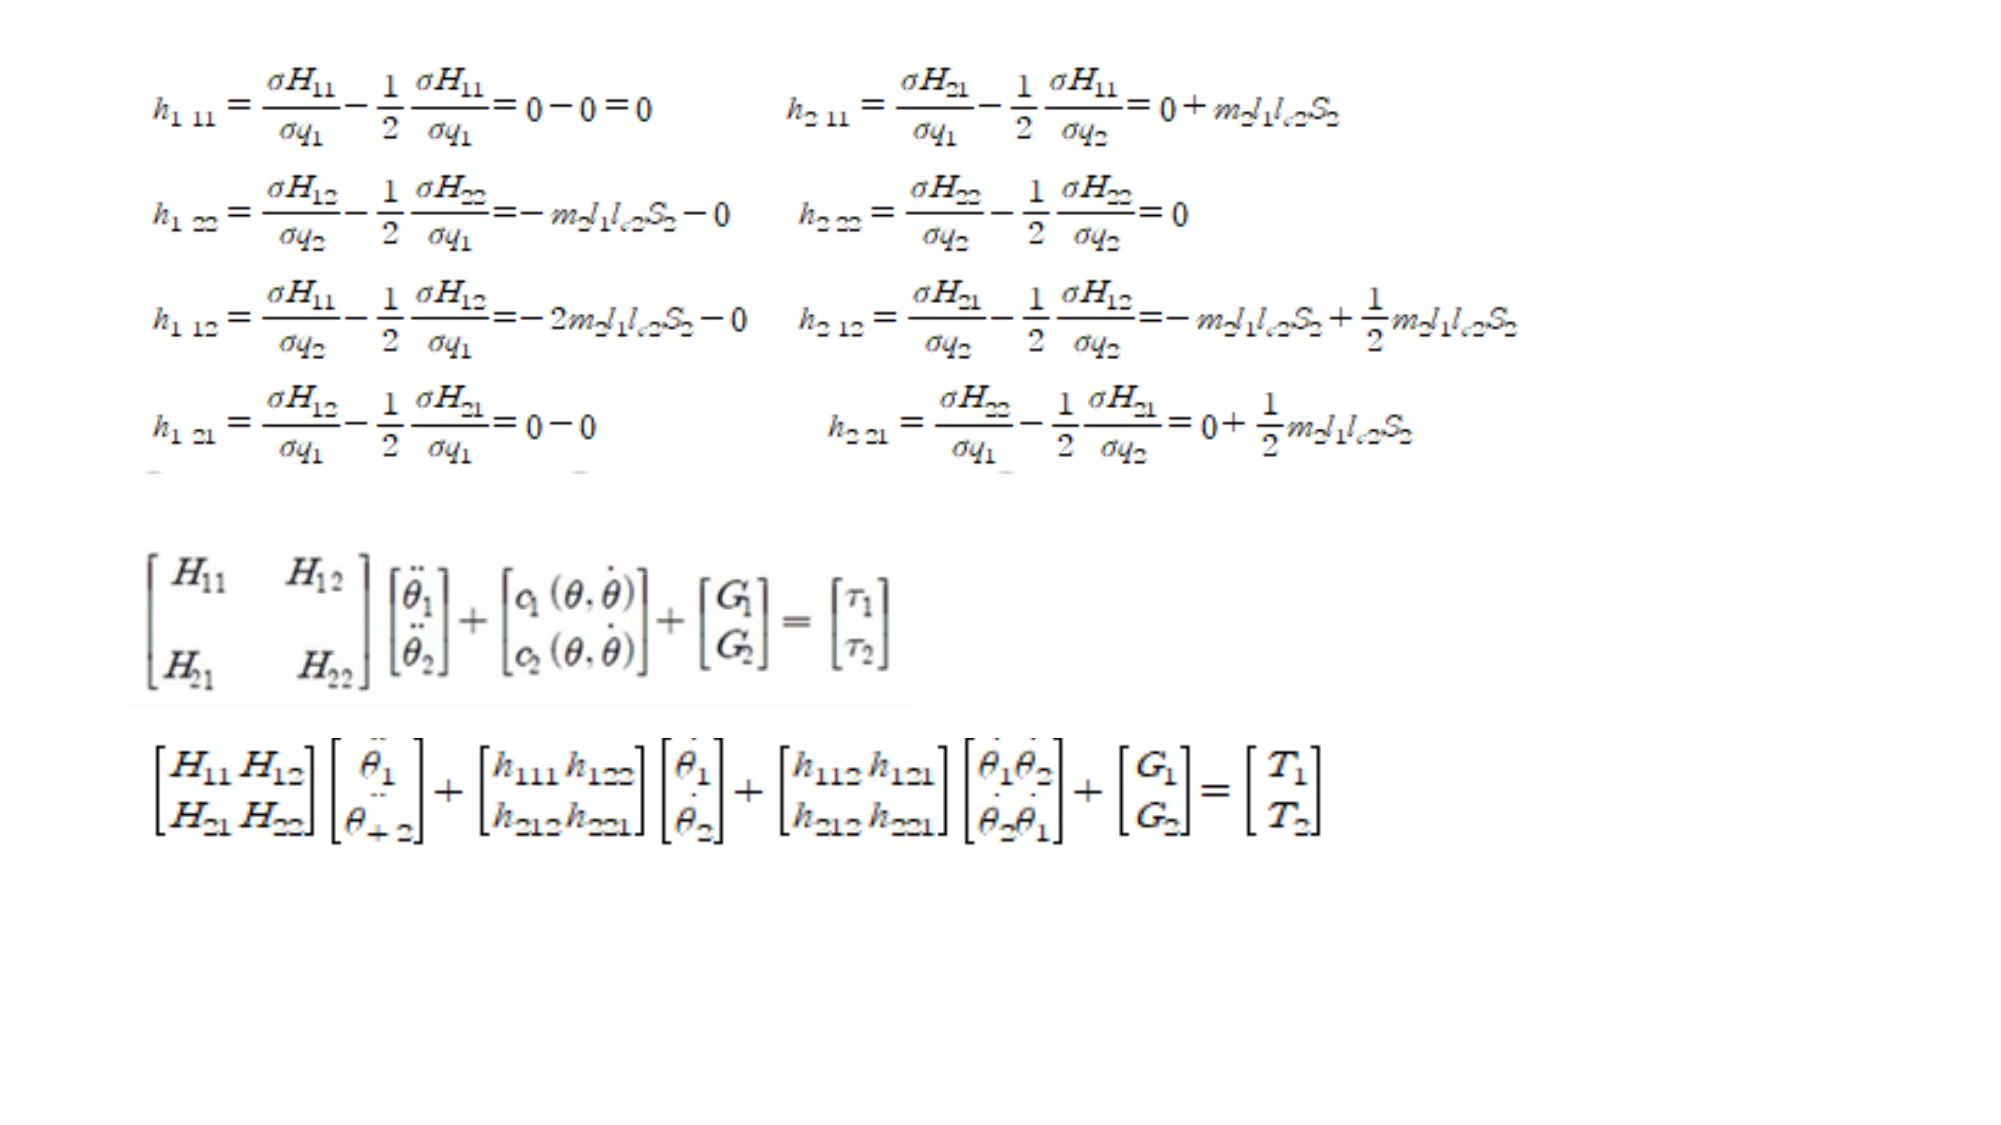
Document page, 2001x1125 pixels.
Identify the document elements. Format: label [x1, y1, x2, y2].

picture [122, 539, 917, 706]
picture [129, 44, 1567, 474]
picture [145, 738, 1333, 848]
